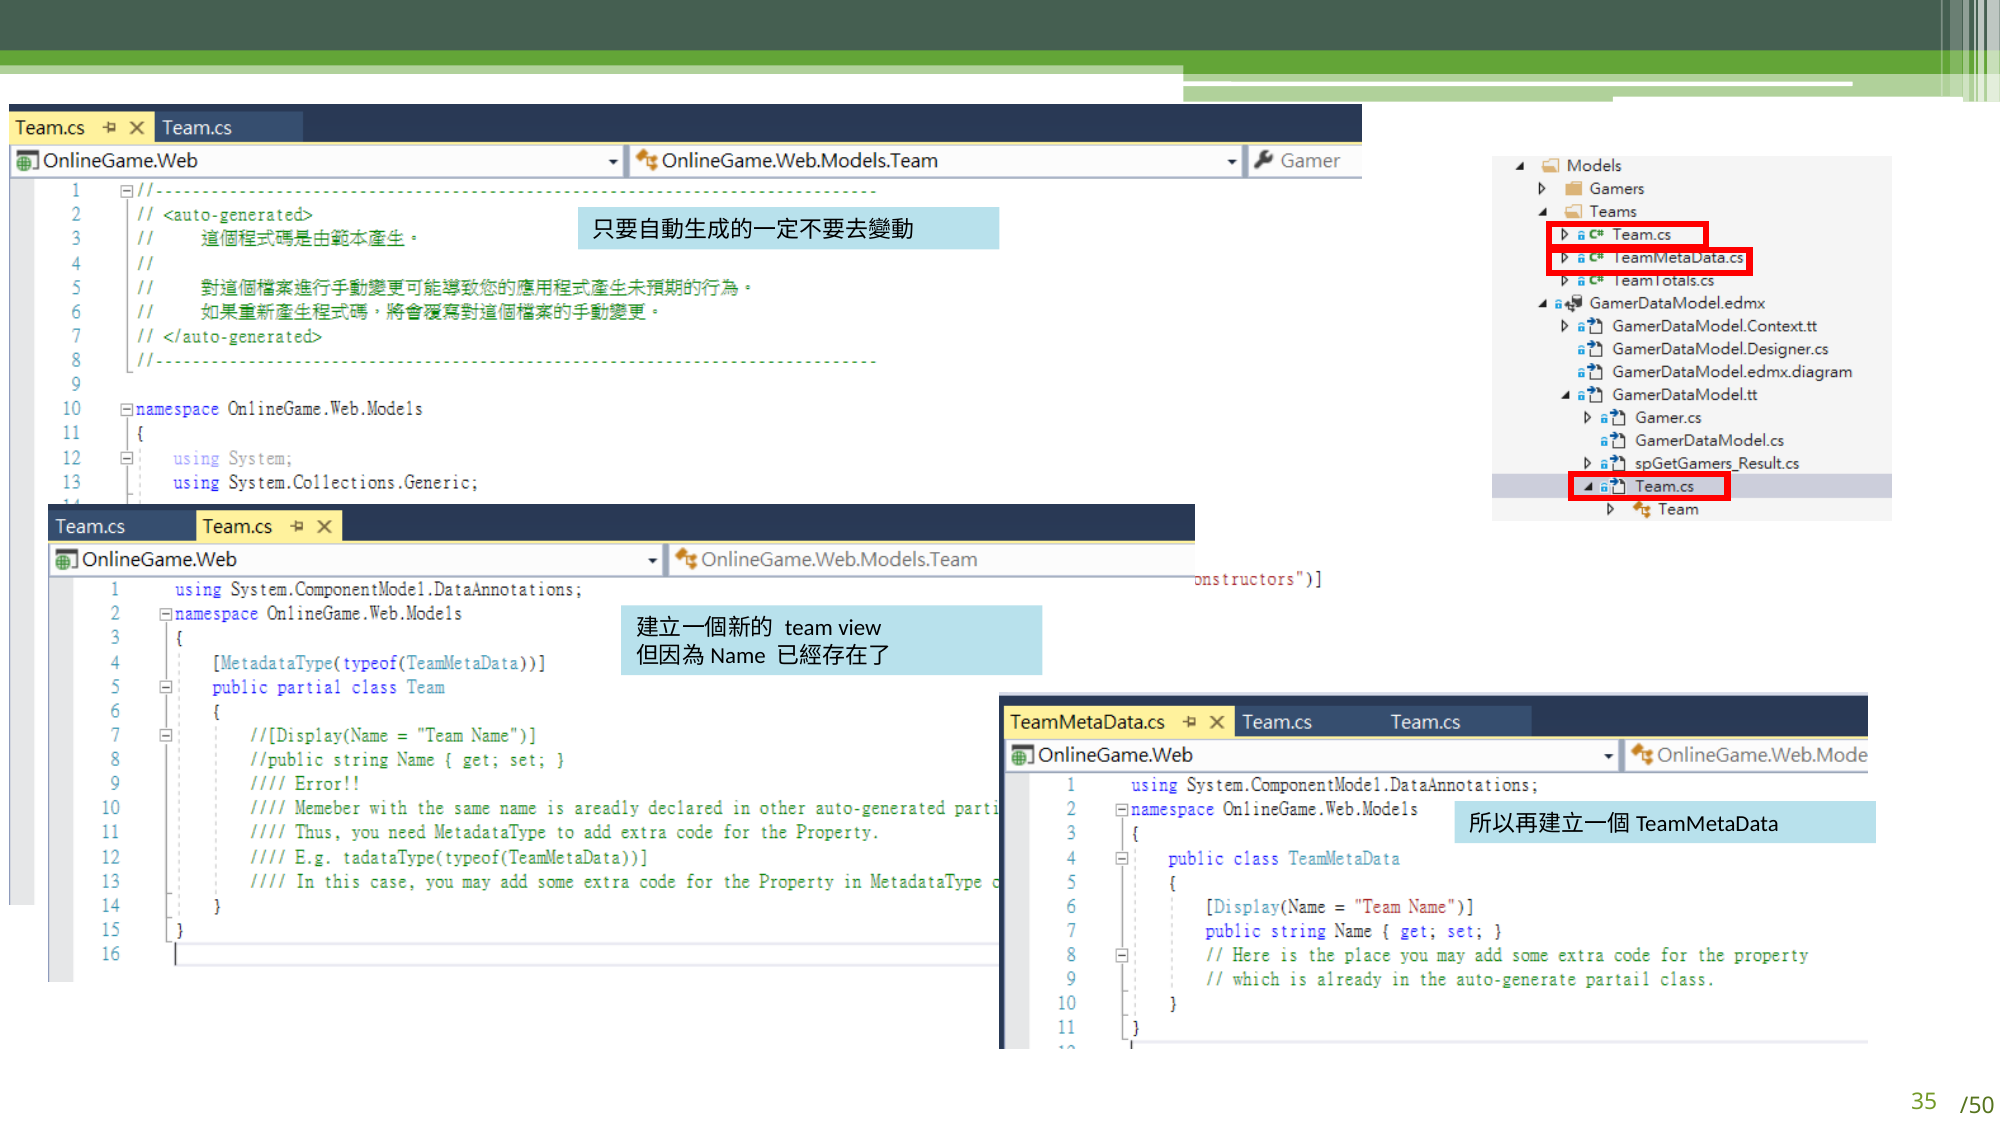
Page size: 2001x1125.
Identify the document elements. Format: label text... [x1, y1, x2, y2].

picture [9, 104, 1868, 1049]
slide_number 34 [1785, 1065, 1953, 1125]
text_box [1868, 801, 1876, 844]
footer /50 [1953, 1083, 2000, 1124]
picture [1492, 156, 1892, 521]
